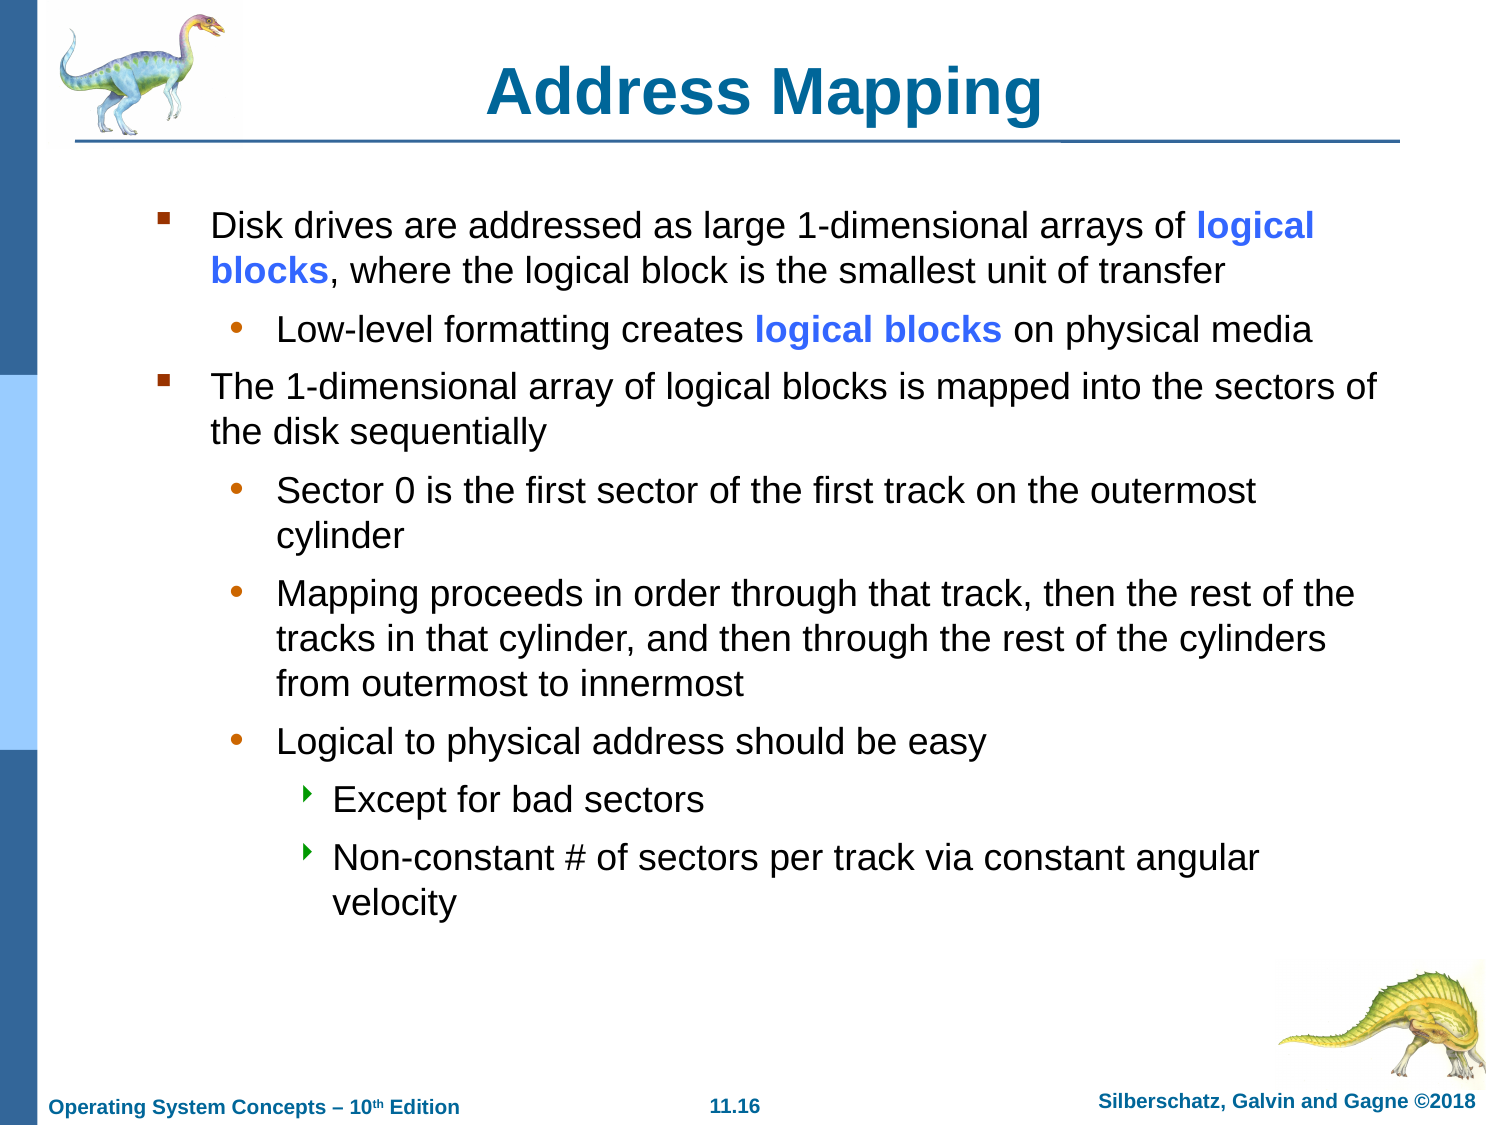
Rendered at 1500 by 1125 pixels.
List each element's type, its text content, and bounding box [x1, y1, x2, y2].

picture [46, 0, 243, 149]
list Disk drives are addressed as large 1-dimensional arrays of logical blocks, where the logical block is the smallest unit of transfer Low-level formatting creates logical blocks on physical media The 1-dimensional array of logical blocks is mapped into the sectors of the disk sequentially Sector 0 is the first sector of the first track on the outermost cylinder Mapping proceeds in order through that track, then the rest of the tracks in that cylinder, and then through the rest of the cylinders from outermost to innermost Logical to physical address should be easy Except for bad sectors Non-constant # of sectors per track via constant angular velocity [139, 193, 1404, 938]
title Address Mapping [127, 40, 1404, 136]
picture [1275, 959, 1486, 1090]
